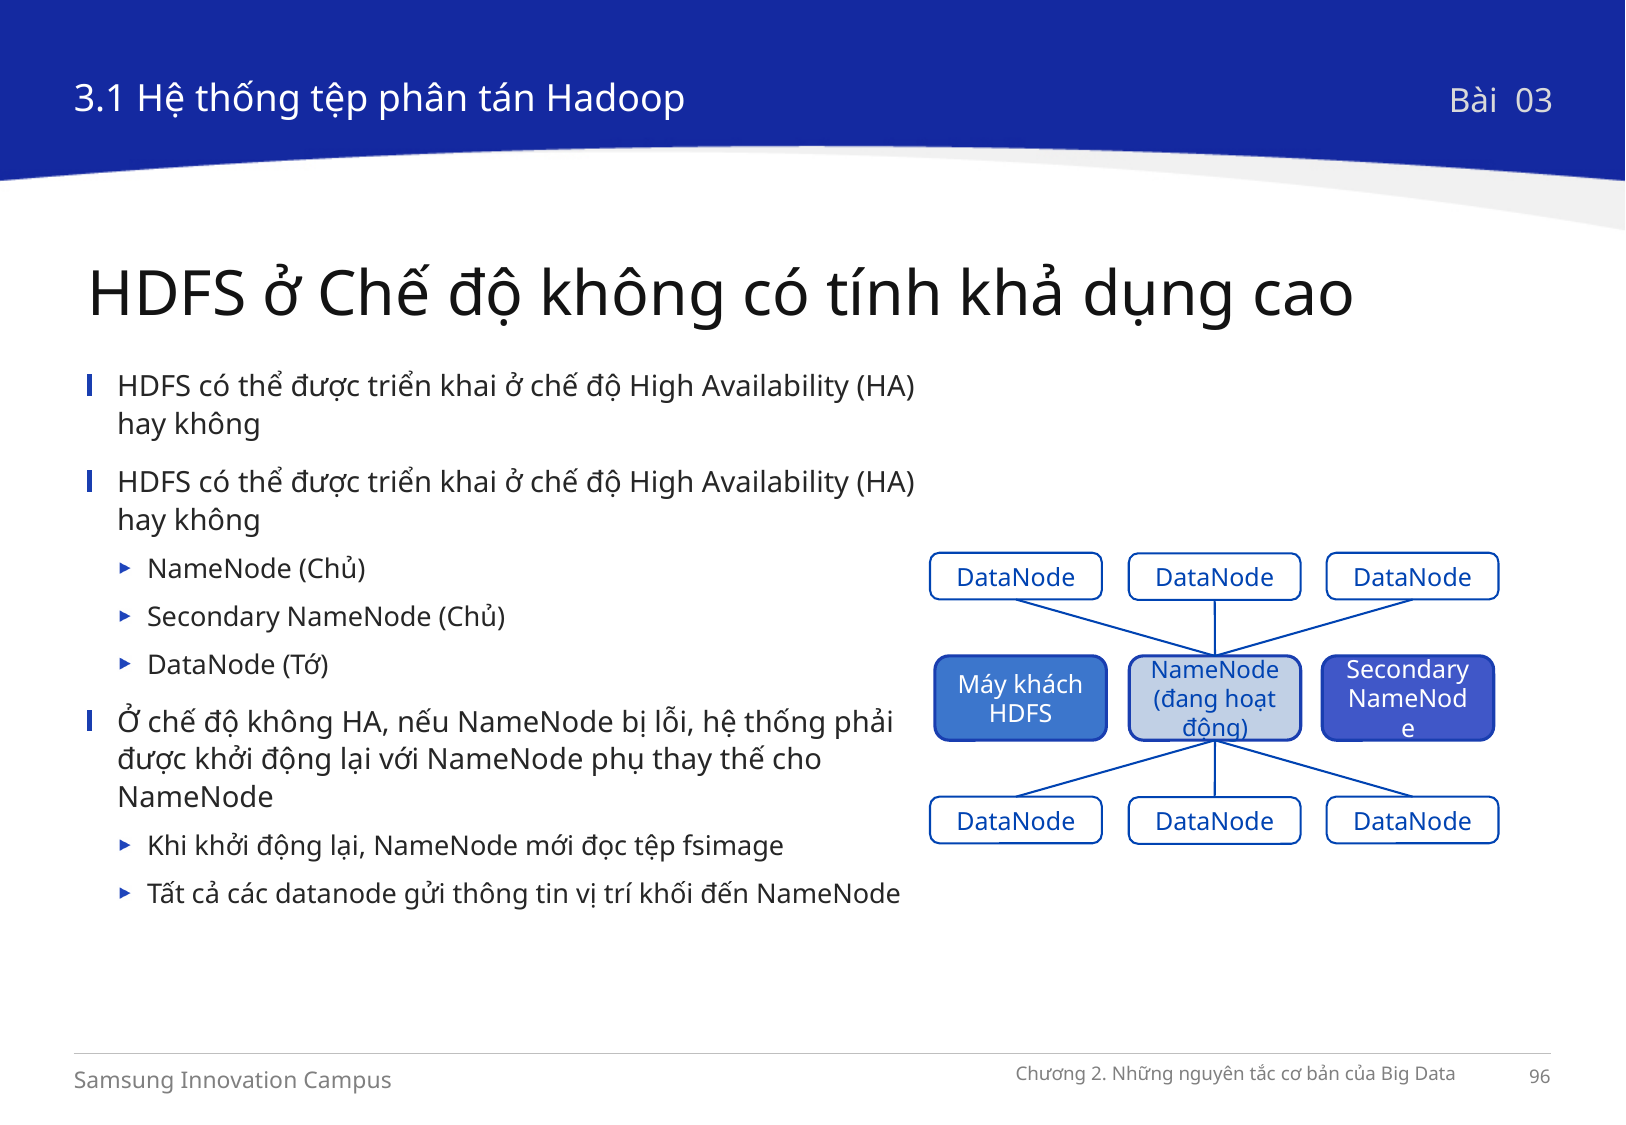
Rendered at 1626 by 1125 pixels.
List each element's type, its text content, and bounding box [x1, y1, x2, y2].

list HDFS ở Chế độ không có tính khả dụng cao [87, 249, 1554, 331]
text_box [930, 552, 1499, 844]
picture [0, 0, 1625, 1125]
list 3.1 Hệ thống tệp phân tán Hadoop [73, 73, 1308, 119]
list HDFS có thể được triển khai ở chế độ High Availability (HA) hay không HDFS có thể được triển khai ở chế độ High Availability (HA) hay không NameNode (Chủ) Secondary NameNode (Chủ) DataNode (Tớ) Ở chế độ không HA, nếu NameNode bị lỗi, hệ thống phải được khởi động lại với NameNode phụ thay thế cho NameNode Khi khởi động lại, NameNode mới đọc tệp fsimage Tất cả các datanode gửi thông tin vị trí khối đến NameNode [87, 365, 935, 516]
list Bài 03 [1423, 79, 1554, 120]
